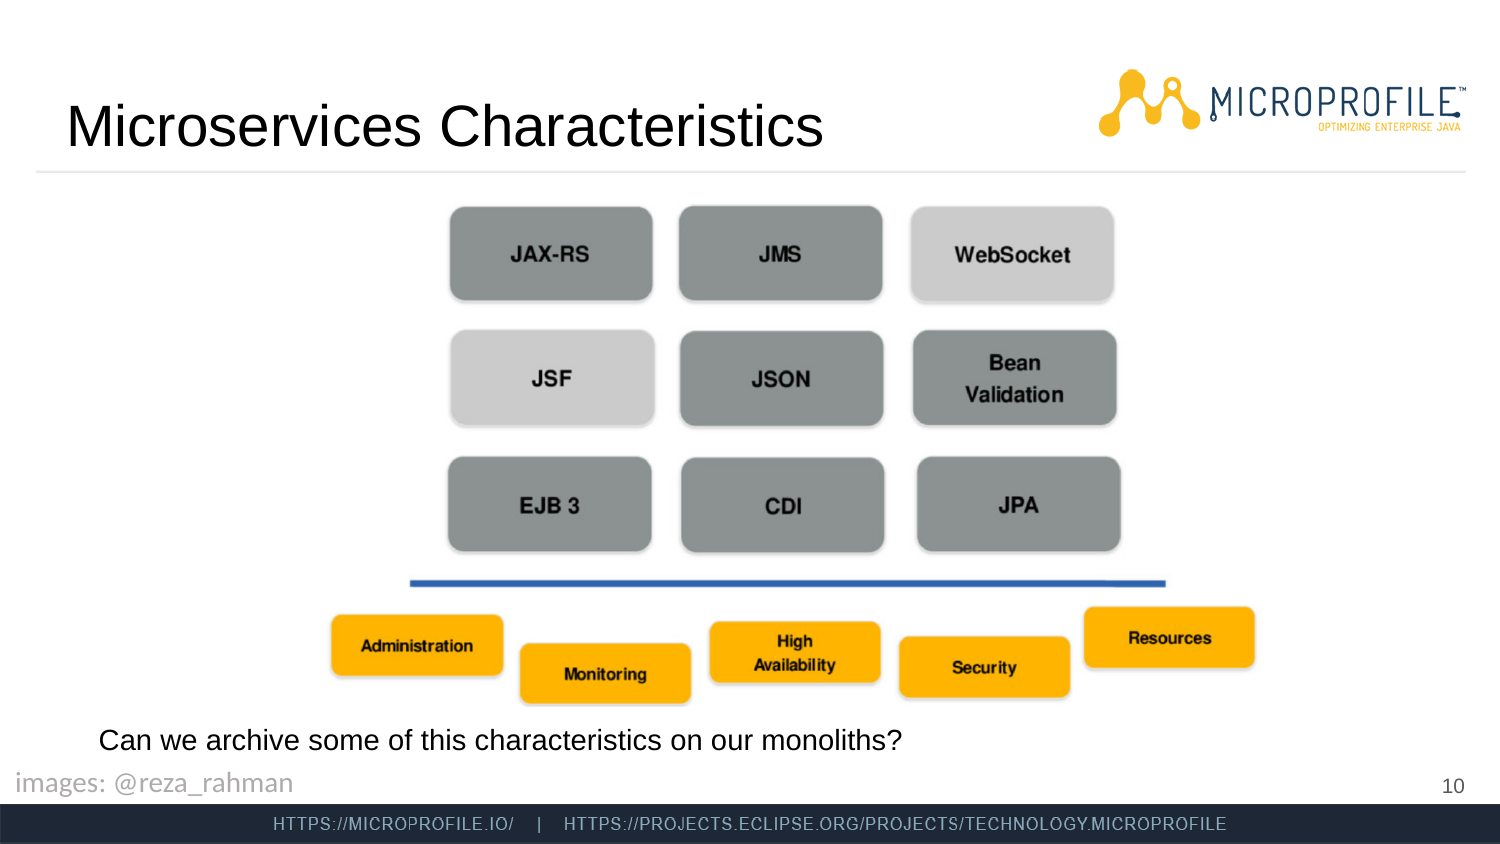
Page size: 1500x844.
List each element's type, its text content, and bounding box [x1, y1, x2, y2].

title Microservices Characteristics [51, 72, 1449, 167]
slide_number ‹#› [1389, 752, 1480, 817]
picture [0, 0, 1500, 844]
text_box Can we archive some of this characteristics on our monoliths? [83, 706, 1449, 781]
text_box images: @reza_rahman [0, 743, 493, 808]
